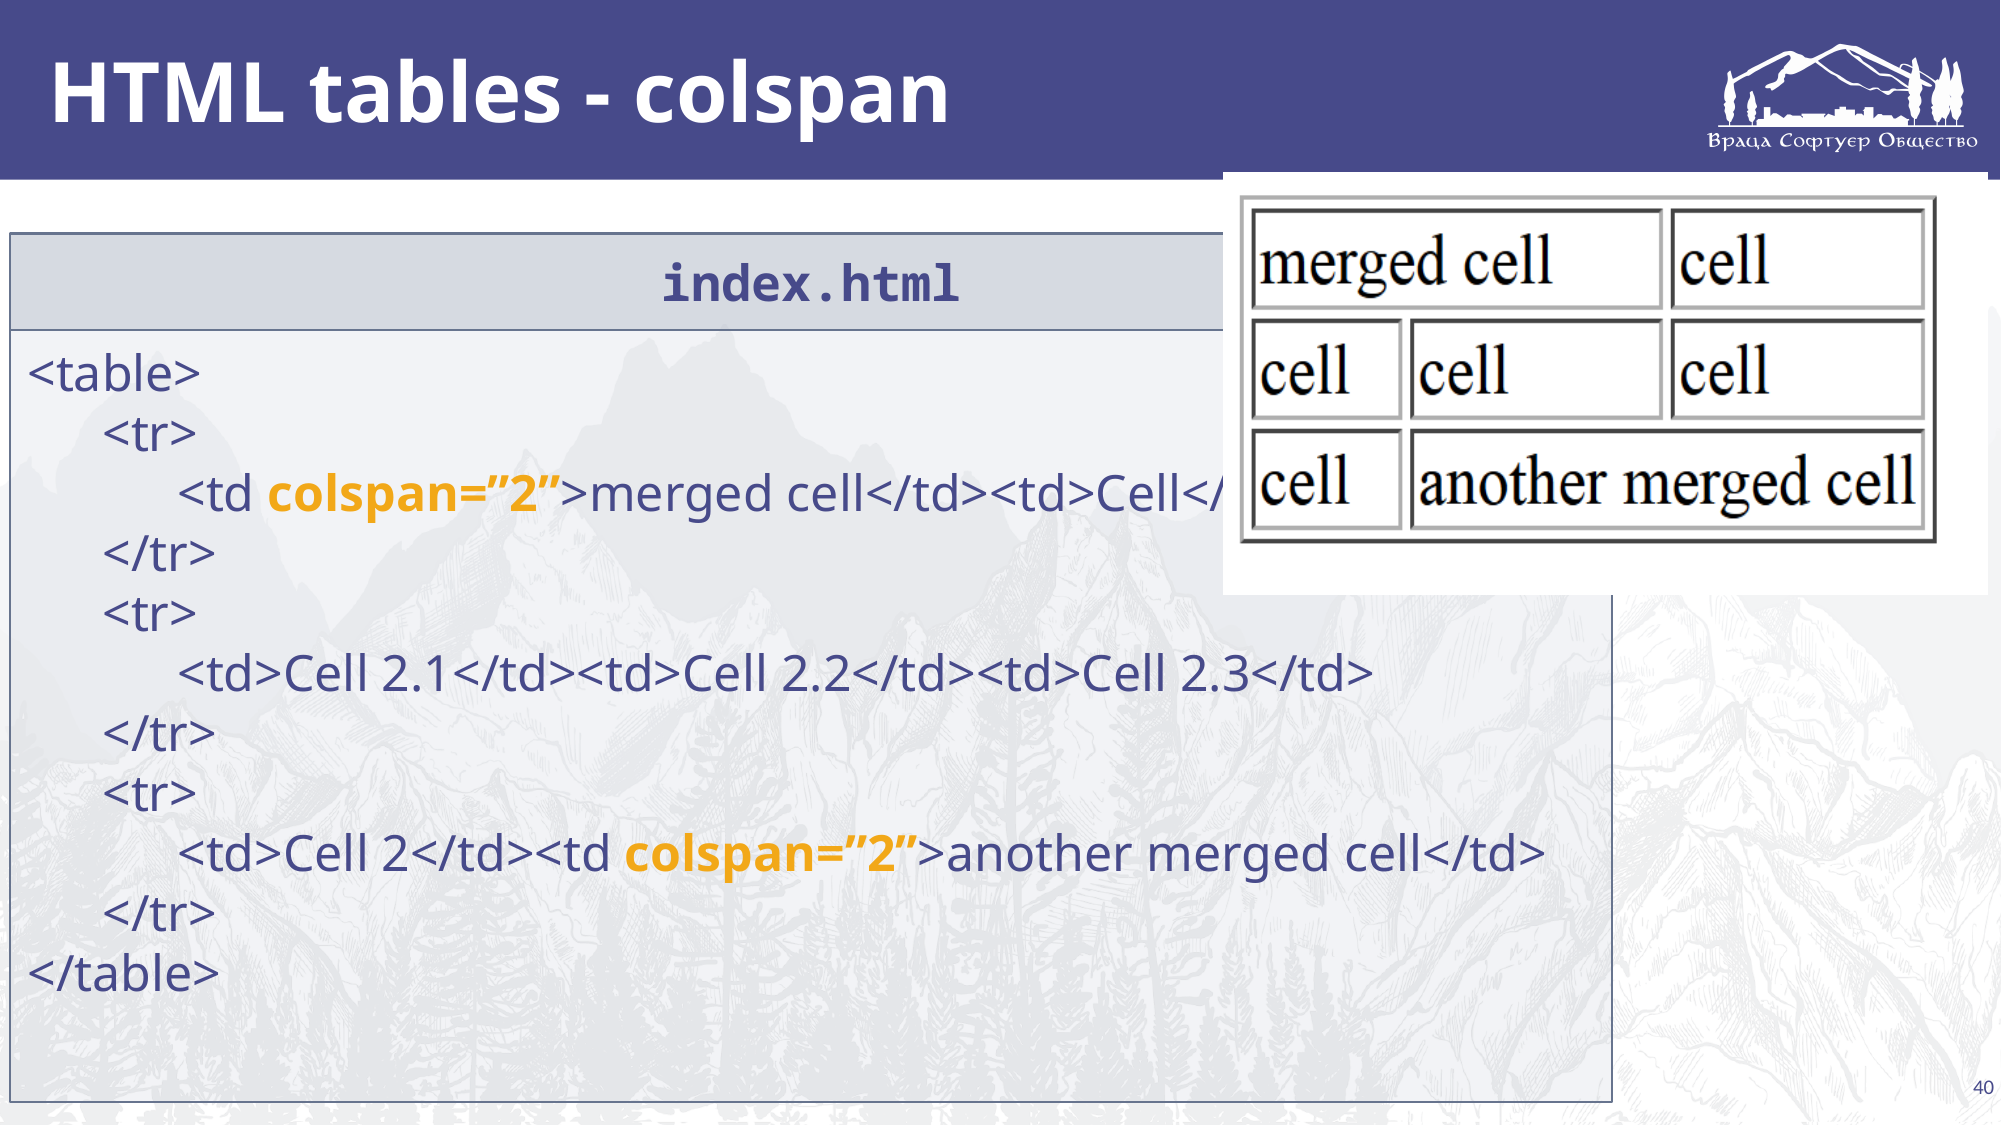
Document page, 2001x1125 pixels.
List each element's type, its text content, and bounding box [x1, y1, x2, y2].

title HTML tables - colspan [31, 16, 1591, 162]
text_box index.html [9, 233, 1217, 330]
slide_number 40 [1929, 1070, 2000, 1103]
picture [1222, 172, 1989, 596]
text_box <table> <tr> <td colspan=”2”>merged cell</td><td>Cell</td> </tr> <tr> <td>Cell 2.1</td><td>Cell 2.2</td><td>Cell 2.3</td> </tr> <tr> <td>Cell 2</td><td colspan=”2”>another merged cell</td> </tr> </table> [9, 330, 1612, 1103]
picture [1703, 19, 1981, 165]
